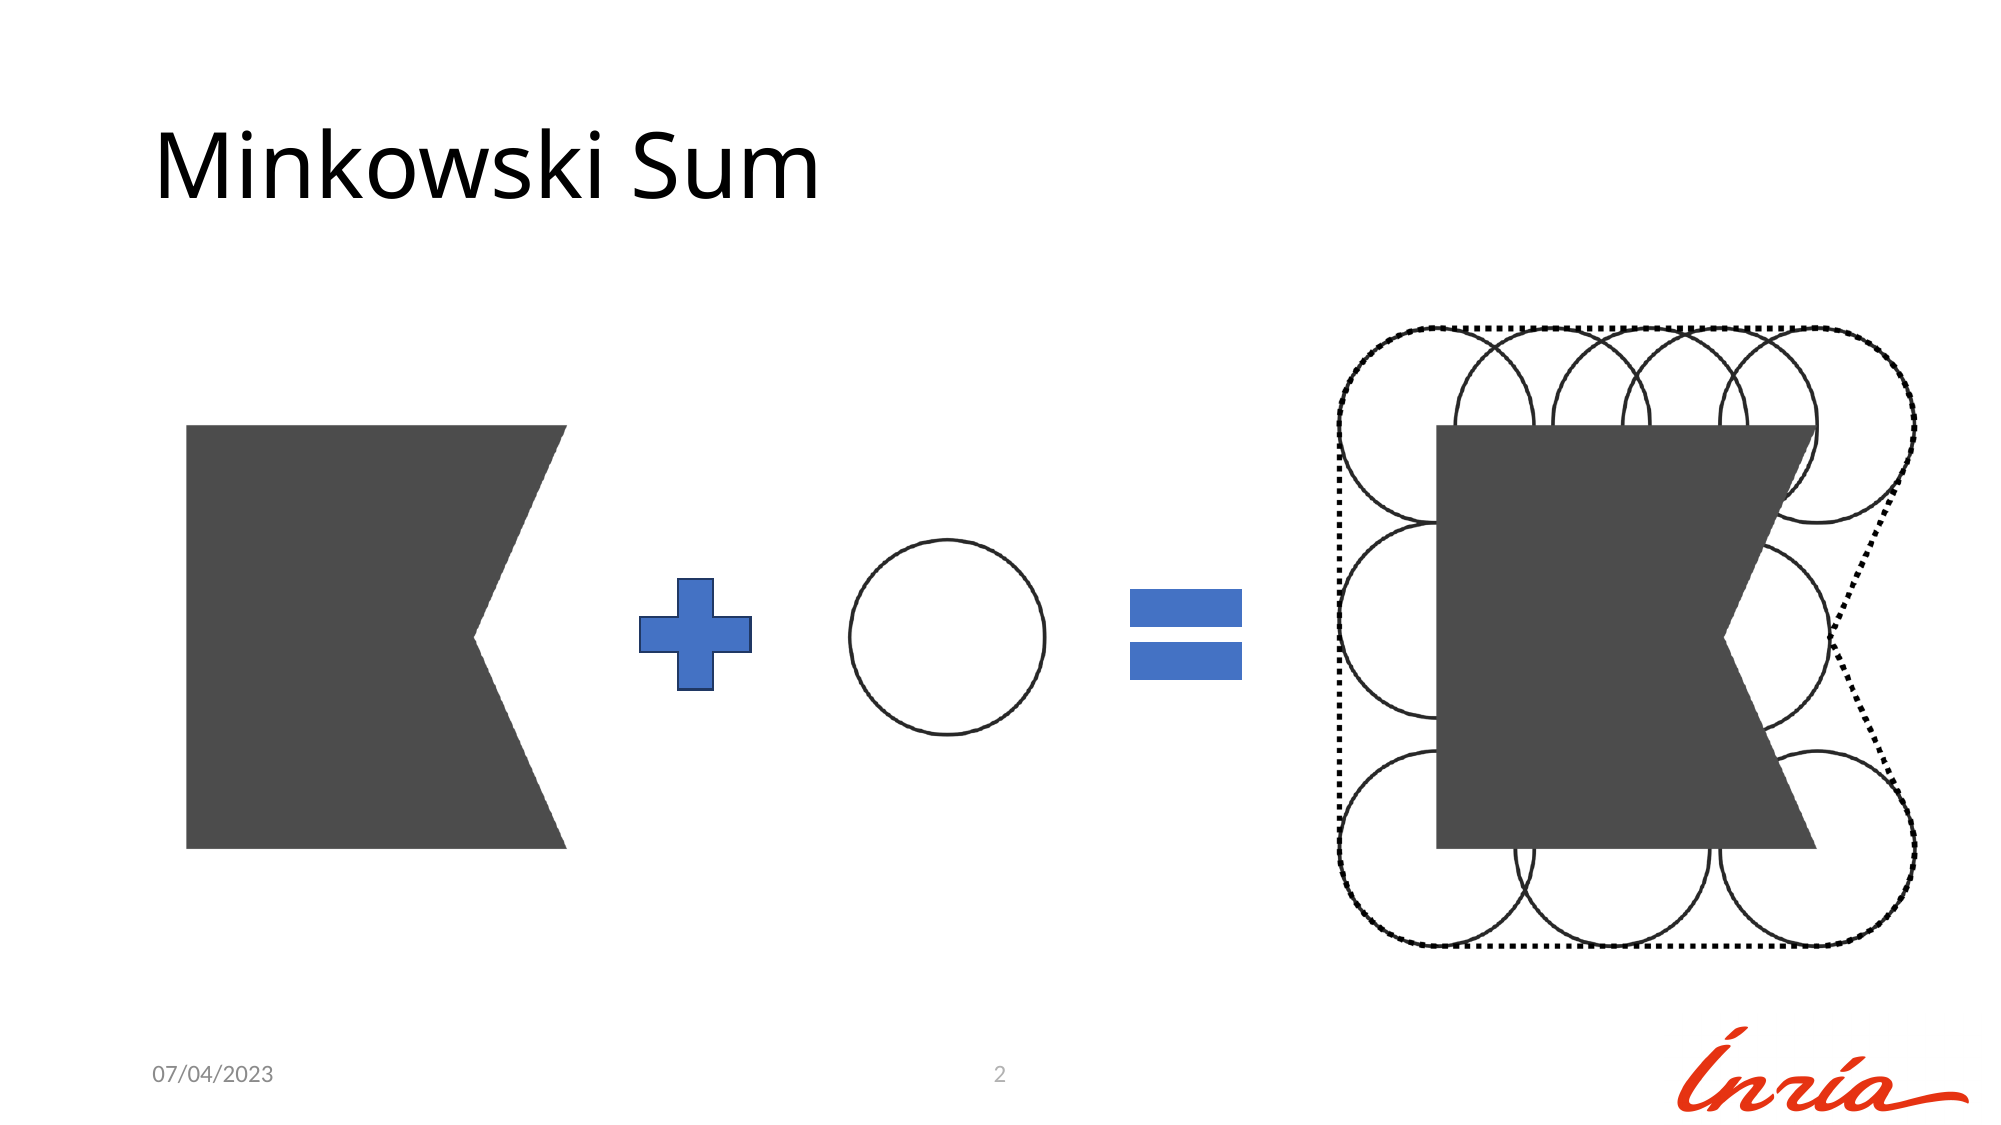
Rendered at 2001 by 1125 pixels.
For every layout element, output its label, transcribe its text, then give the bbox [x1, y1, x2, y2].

picture [1664, 1013, 1982, 1125]
picture [0, 261, 2000, 1012]
slide_number 2 [662, 1042, 1338, 1103]
title Minkowski Sum [137, 59, 1863, 261]
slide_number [137, 1042, 588, 1103]
